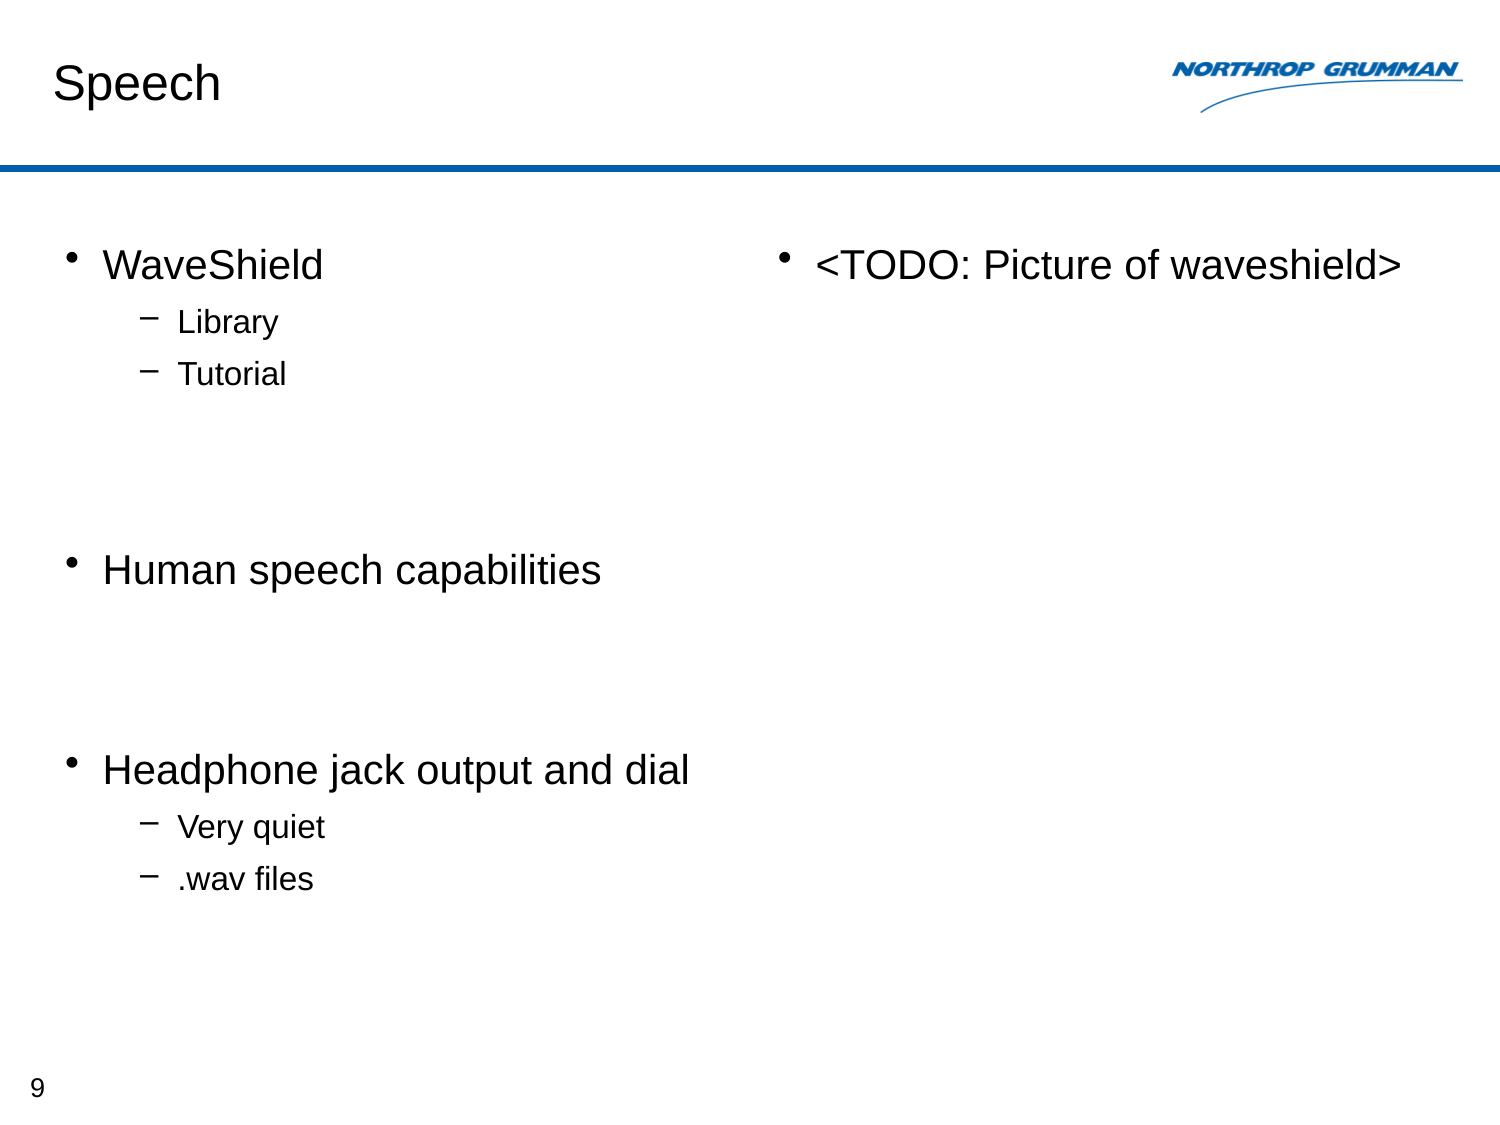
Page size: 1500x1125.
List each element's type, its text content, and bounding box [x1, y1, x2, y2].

slide_number 9 [4, 1062, 71, 1112]
list WaveShield Library Tutorial Human speech capabilities Headphone jack output and dial Very quiet .wav files [49, 229, 713, 973]
title Speech [37, 11, 1138, 150]
list <TODO: Picture of waveshield> [762, 229, 1426, 973]
picture [1172, 62, 1463, 113]
